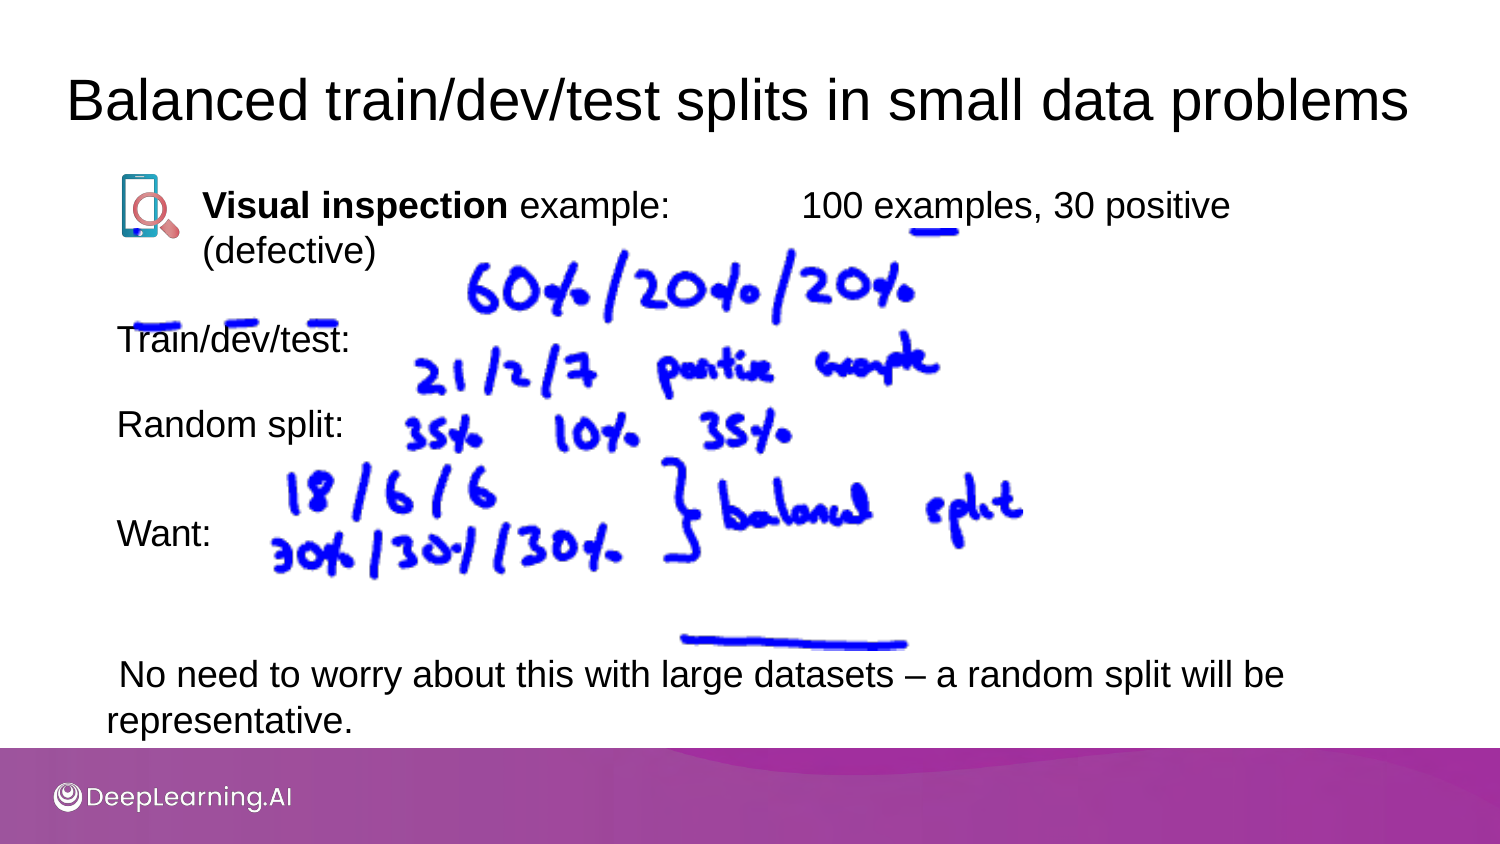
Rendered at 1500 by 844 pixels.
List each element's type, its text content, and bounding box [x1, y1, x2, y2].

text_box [88, 160, 1024, 651]
picture [0, 748, 1500, 844]
text_box Visual inspection example: 100 examples, 30 positive (defective) Train/dev/test: Random split: Want: No need to worry about this with large datasets – a random split will be representative. [93, 179, 1315, 741]
title Balanced train/dev/test splits in small data problems [64, 60, 1412, 204]
